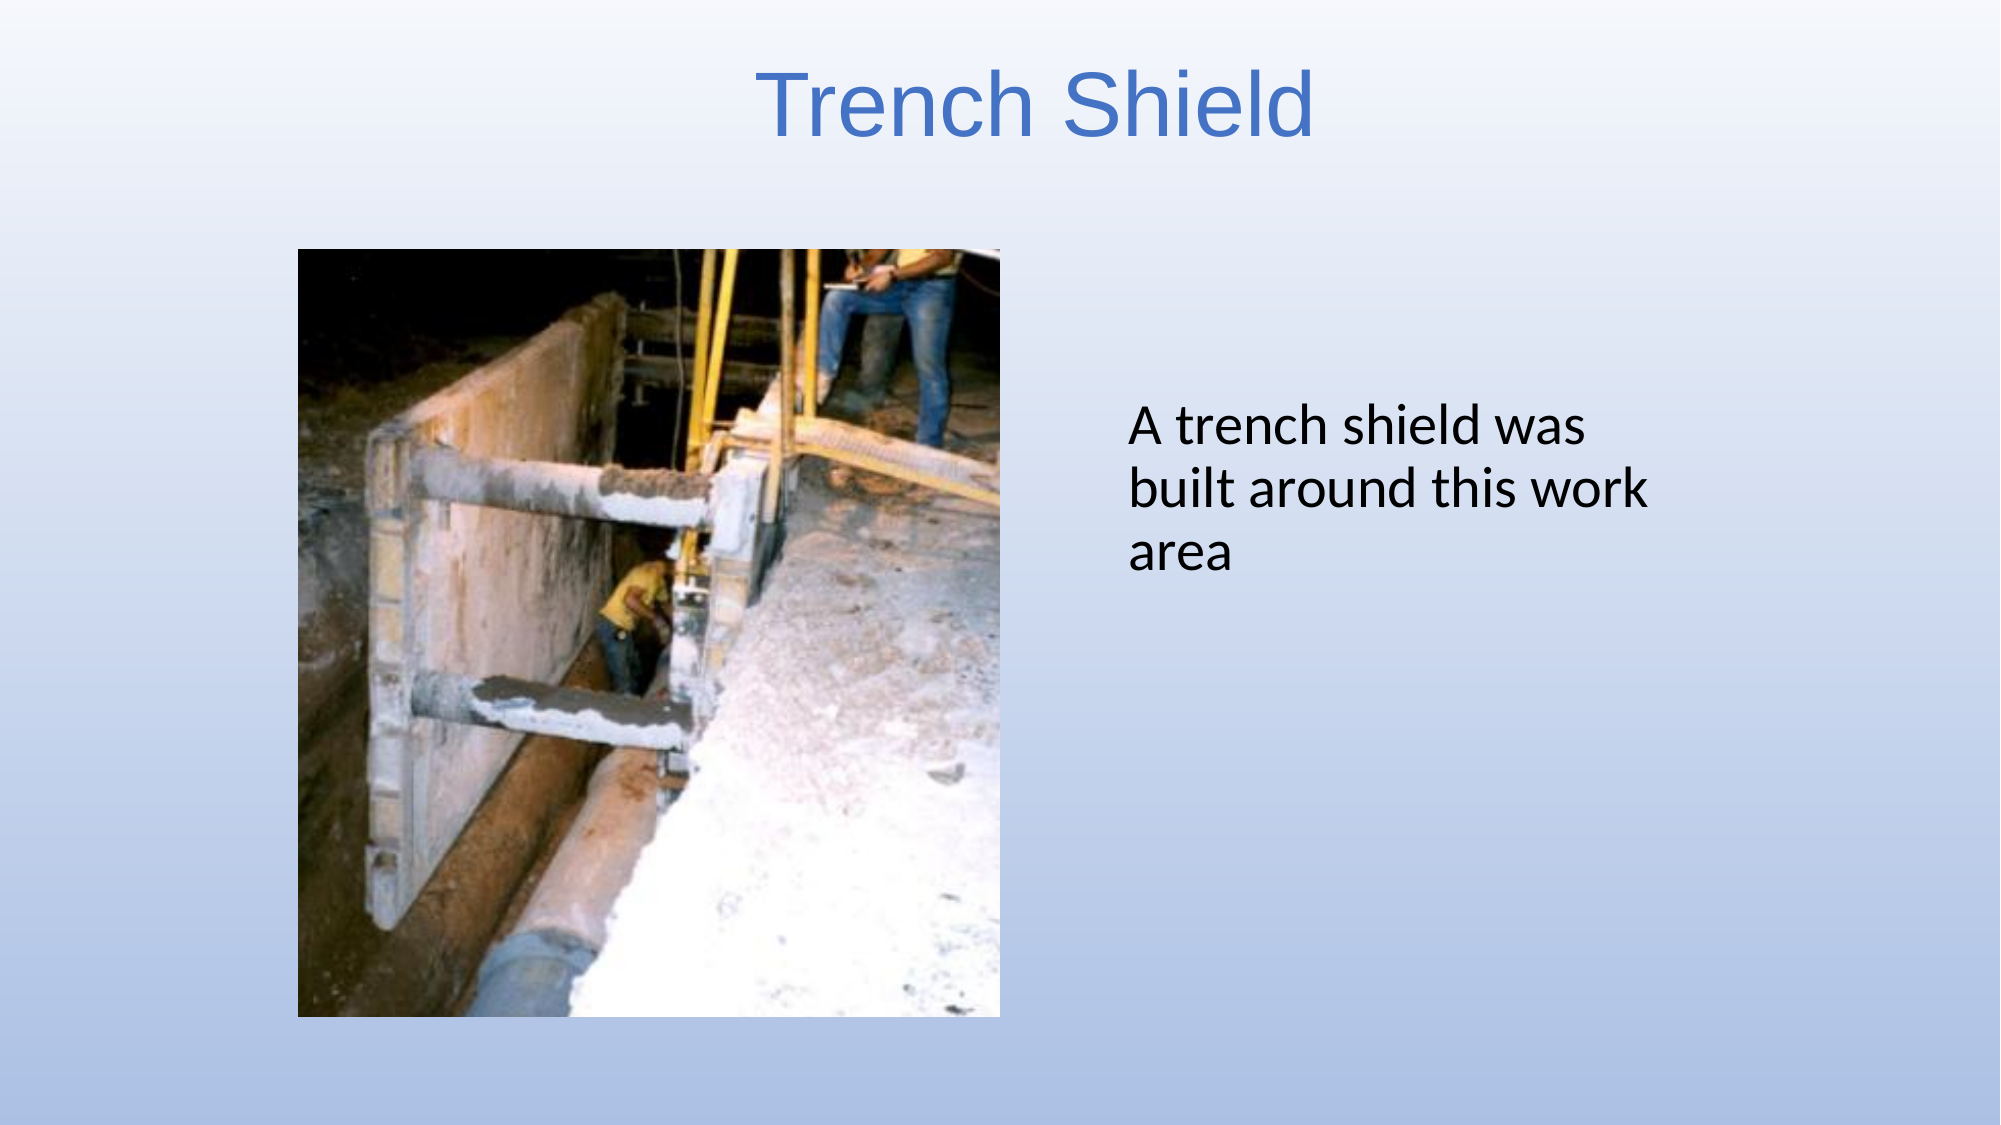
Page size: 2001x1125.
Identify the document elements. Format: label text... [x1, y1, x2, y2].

picture [298, 249, 1000, 1017]
text_box Trench Shield [398, 49, 1674, 210]
text_box A trench shield was built around this work area [1113, 387, 1680, 822]
